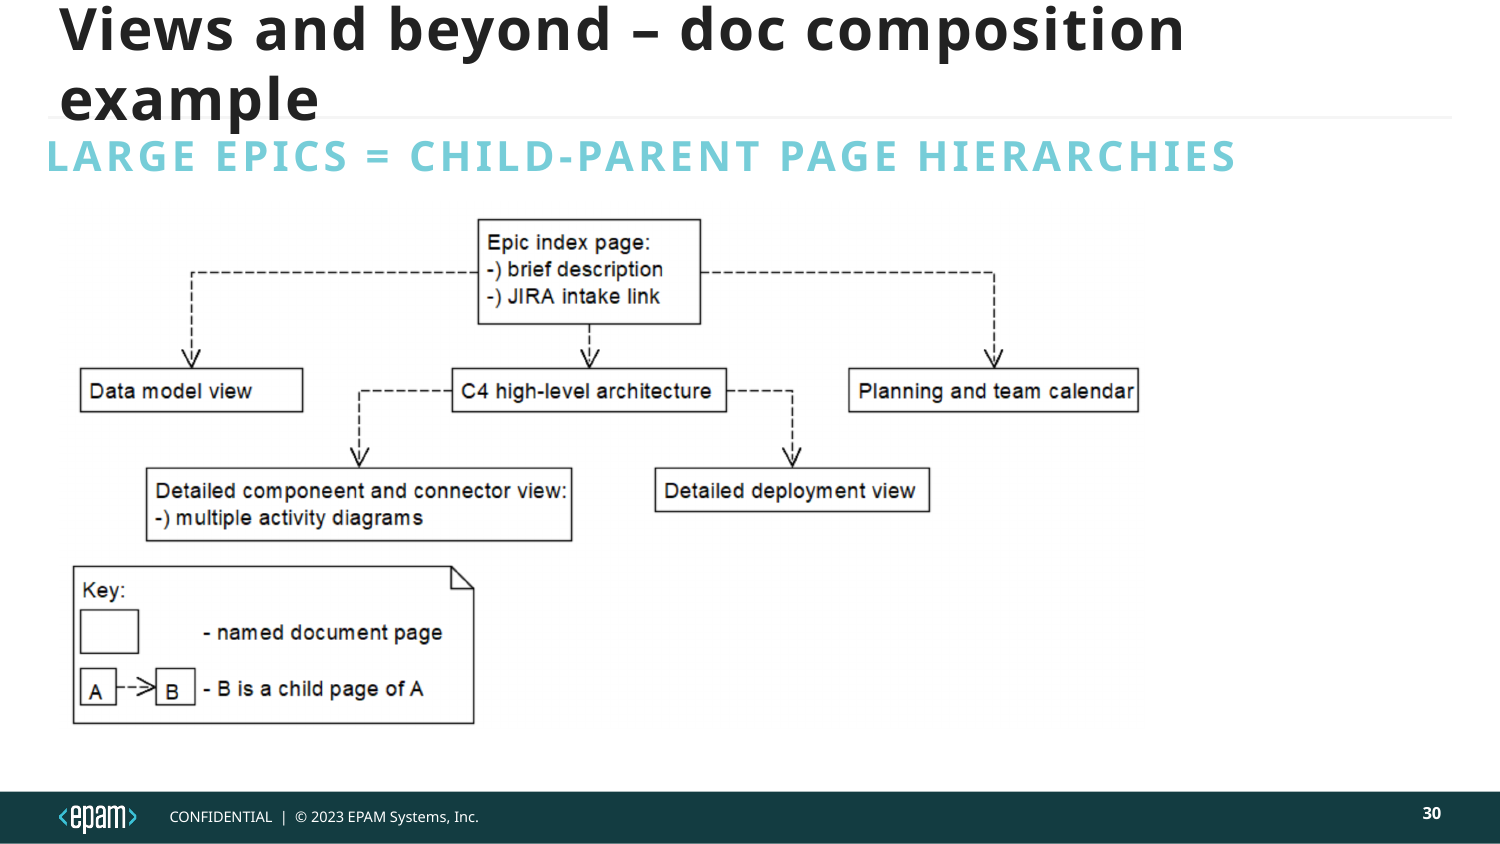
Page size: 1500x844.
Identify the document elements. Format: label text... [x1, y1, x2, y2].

title Views and beyond – doc composition example [59, 37, 1442, 87]
picture [59, 201, 1145, 729]
text_box large epics = child-parent page hierarchies [45, 146, 1429, 203]
slide_number 30 [1216, 791, 1442, 844]
